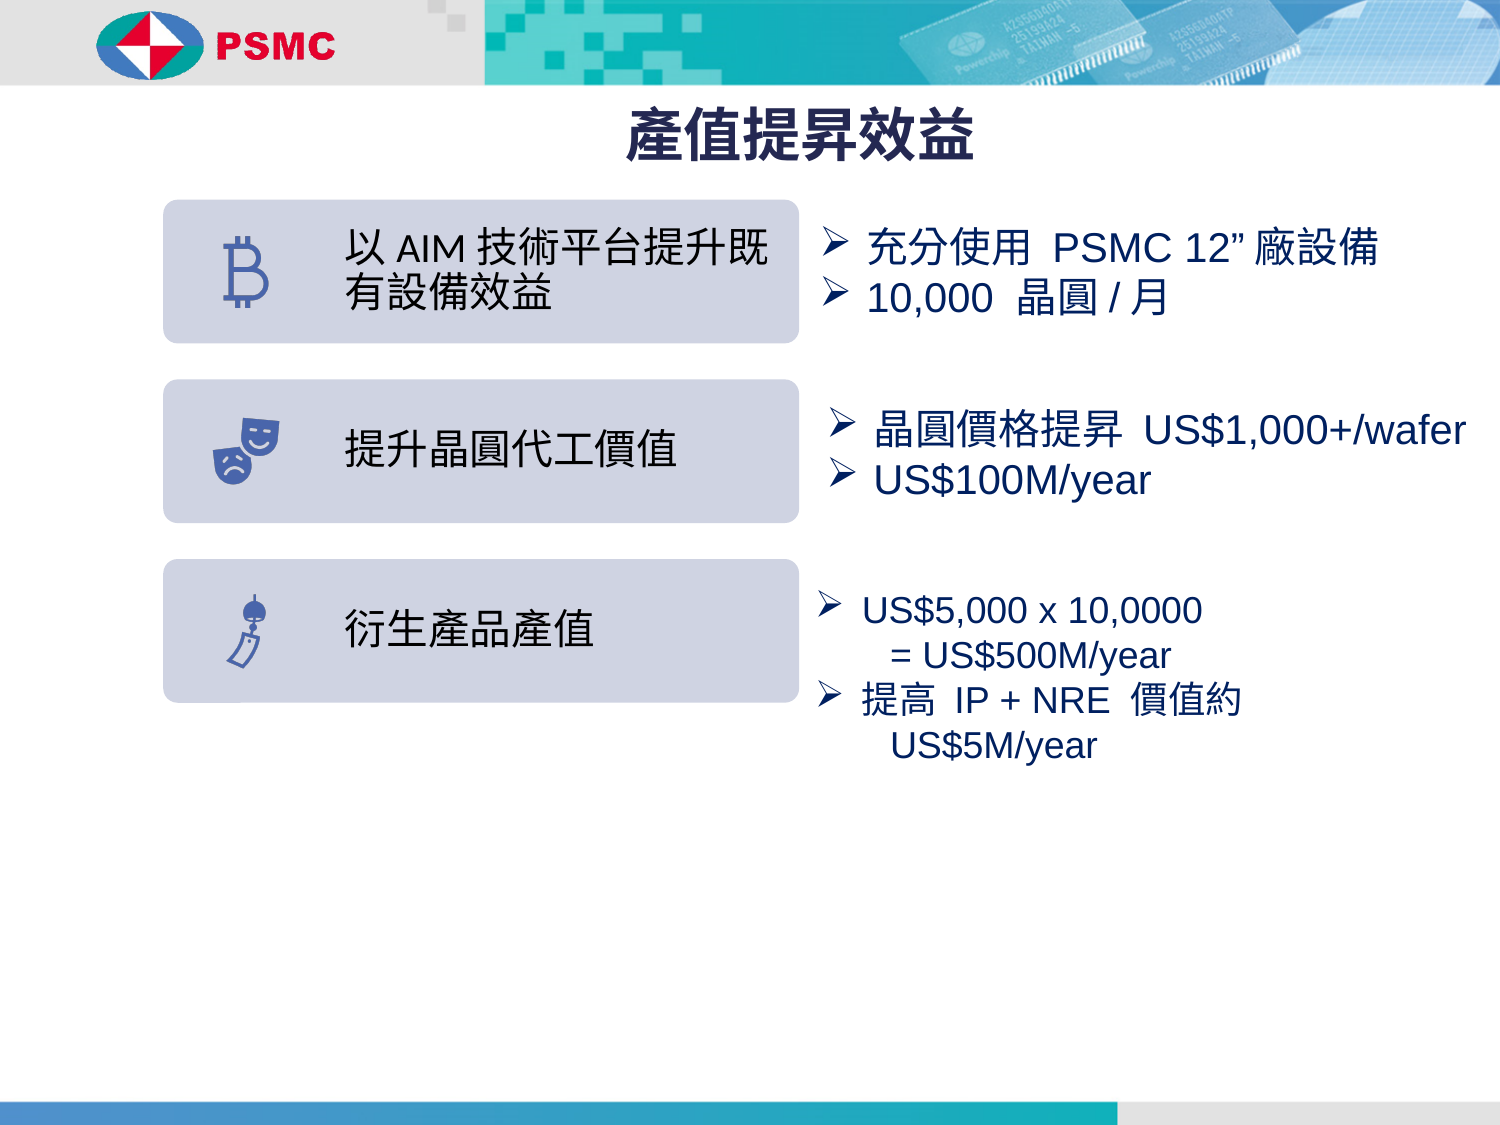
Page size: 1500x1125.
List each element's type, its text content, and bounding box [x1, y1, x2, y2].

picture [0, 0, 1500, 90]
picture [0, 1093, 1500, 1125]
text_box US$5,000 x 10,0000 = US$500M/year 提高 IP + NRE 價值約 US$5M/year [800, 578, 1258, 774]
title 產值提昇效益 [202, 90, 1425, 184]
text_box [162, 199, 800, 704]
text_box 晶圓價格提昇 US$1,000+/wafer US$100M/year [813, 395, 1482, 511]
text_box 充分使用 PSMC 12”廠設備 10,000 晶圓/月 [813, 213, 1396, 329]
